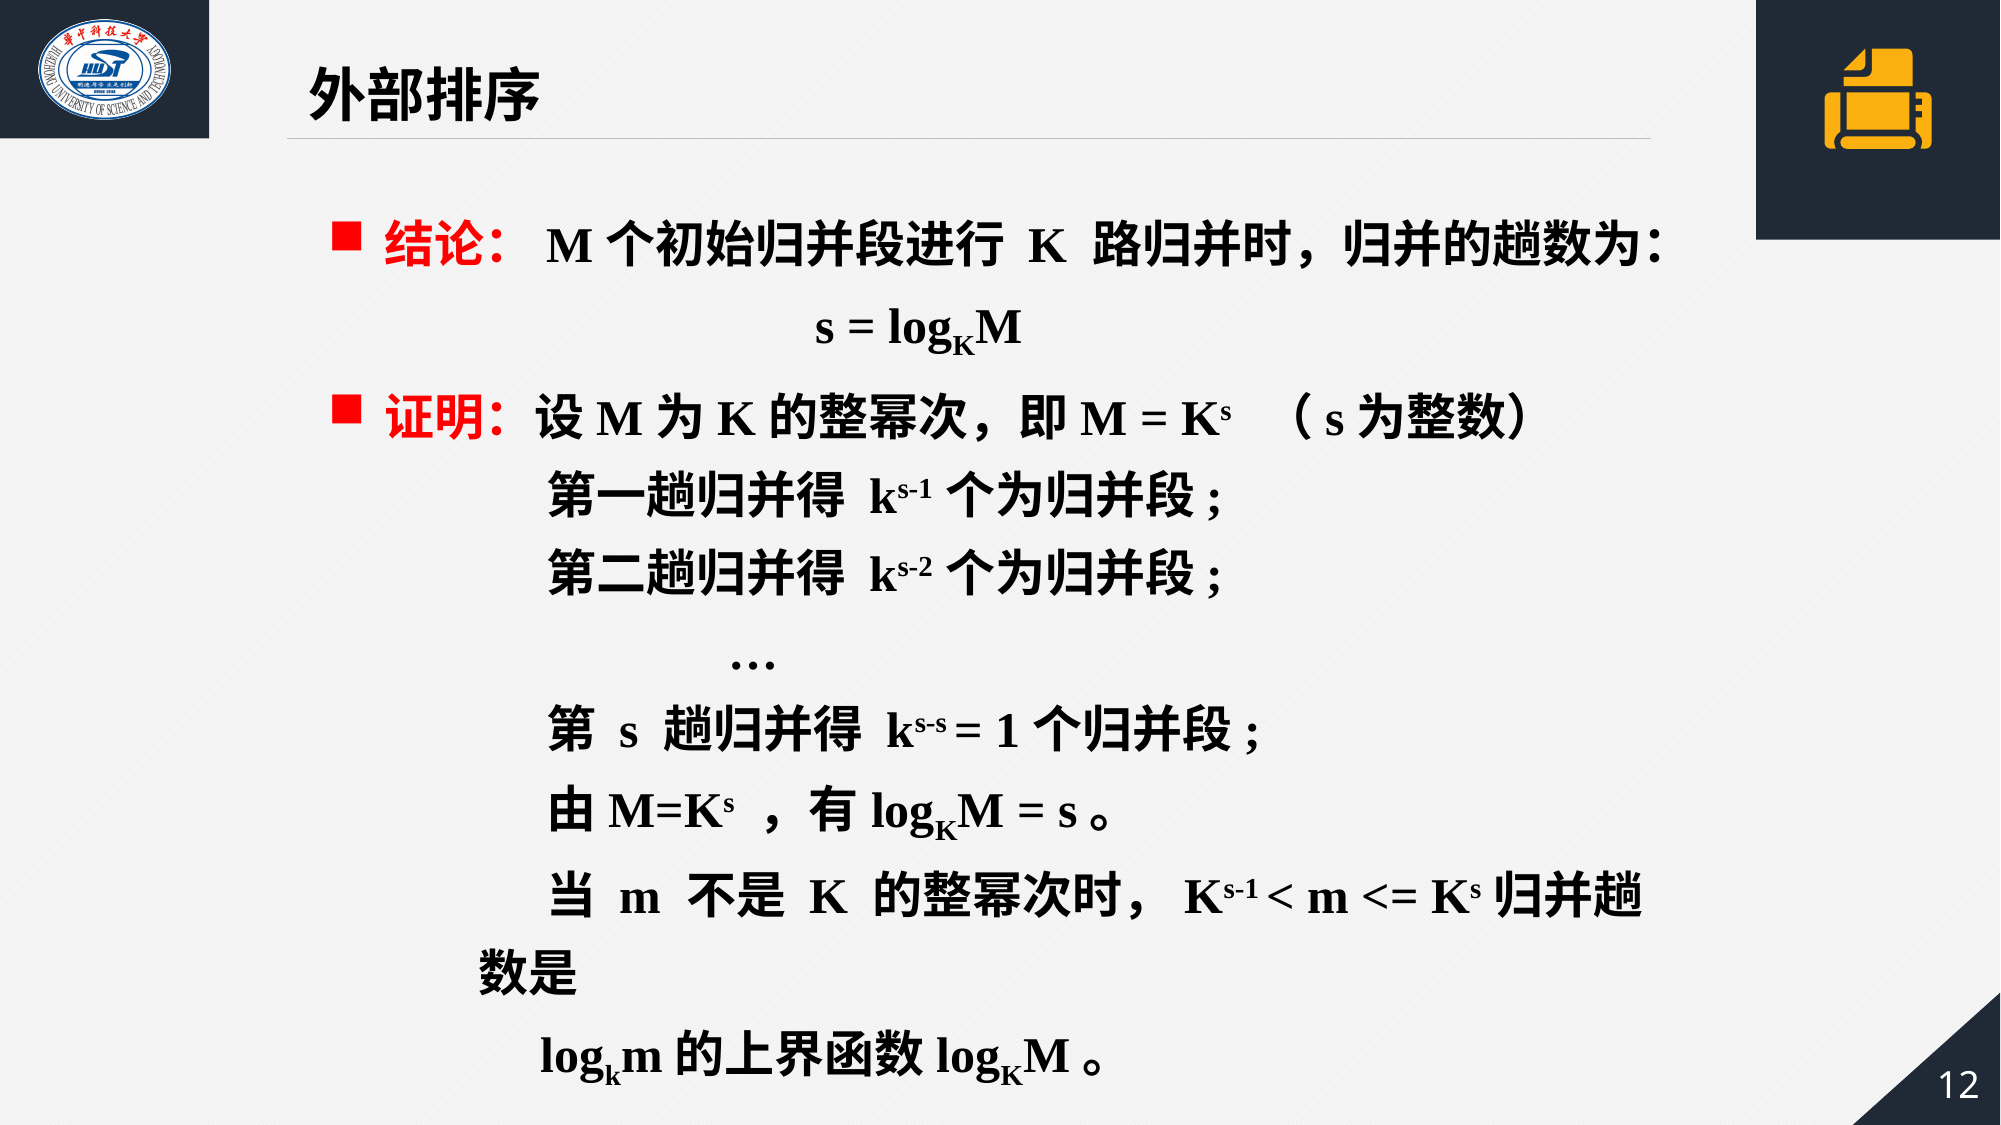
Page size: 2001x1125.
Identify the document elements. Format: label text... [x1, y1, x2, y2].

text_box [1755, 0, 2000, 241]
text_box 结论：M个初始归并段进行 K 路归并时，归并的趟数为： s = logKM [313, 187, 1708, 360]
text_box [1824, 48, 1932, 149]
text_box 外部排序 [293, 29, 557, 136]
text_box 证明：设M为K的整幂次，即M = Ks （s为整数） 第一趟归并得 ks-1个为归并段; 第二趟归并得 ks-2个为归并段; … 第 s 趟归并得 ks-s = 1个归并段; 由M=Ks ，有logKM = s。 当 m 不是 K 的整幂次时，Ks-1 < m <= Ks归并趟数是 logkm的上界函数logKM。 [313, 360, 1708, 1098]
picture [38, 19, 171, 120]
